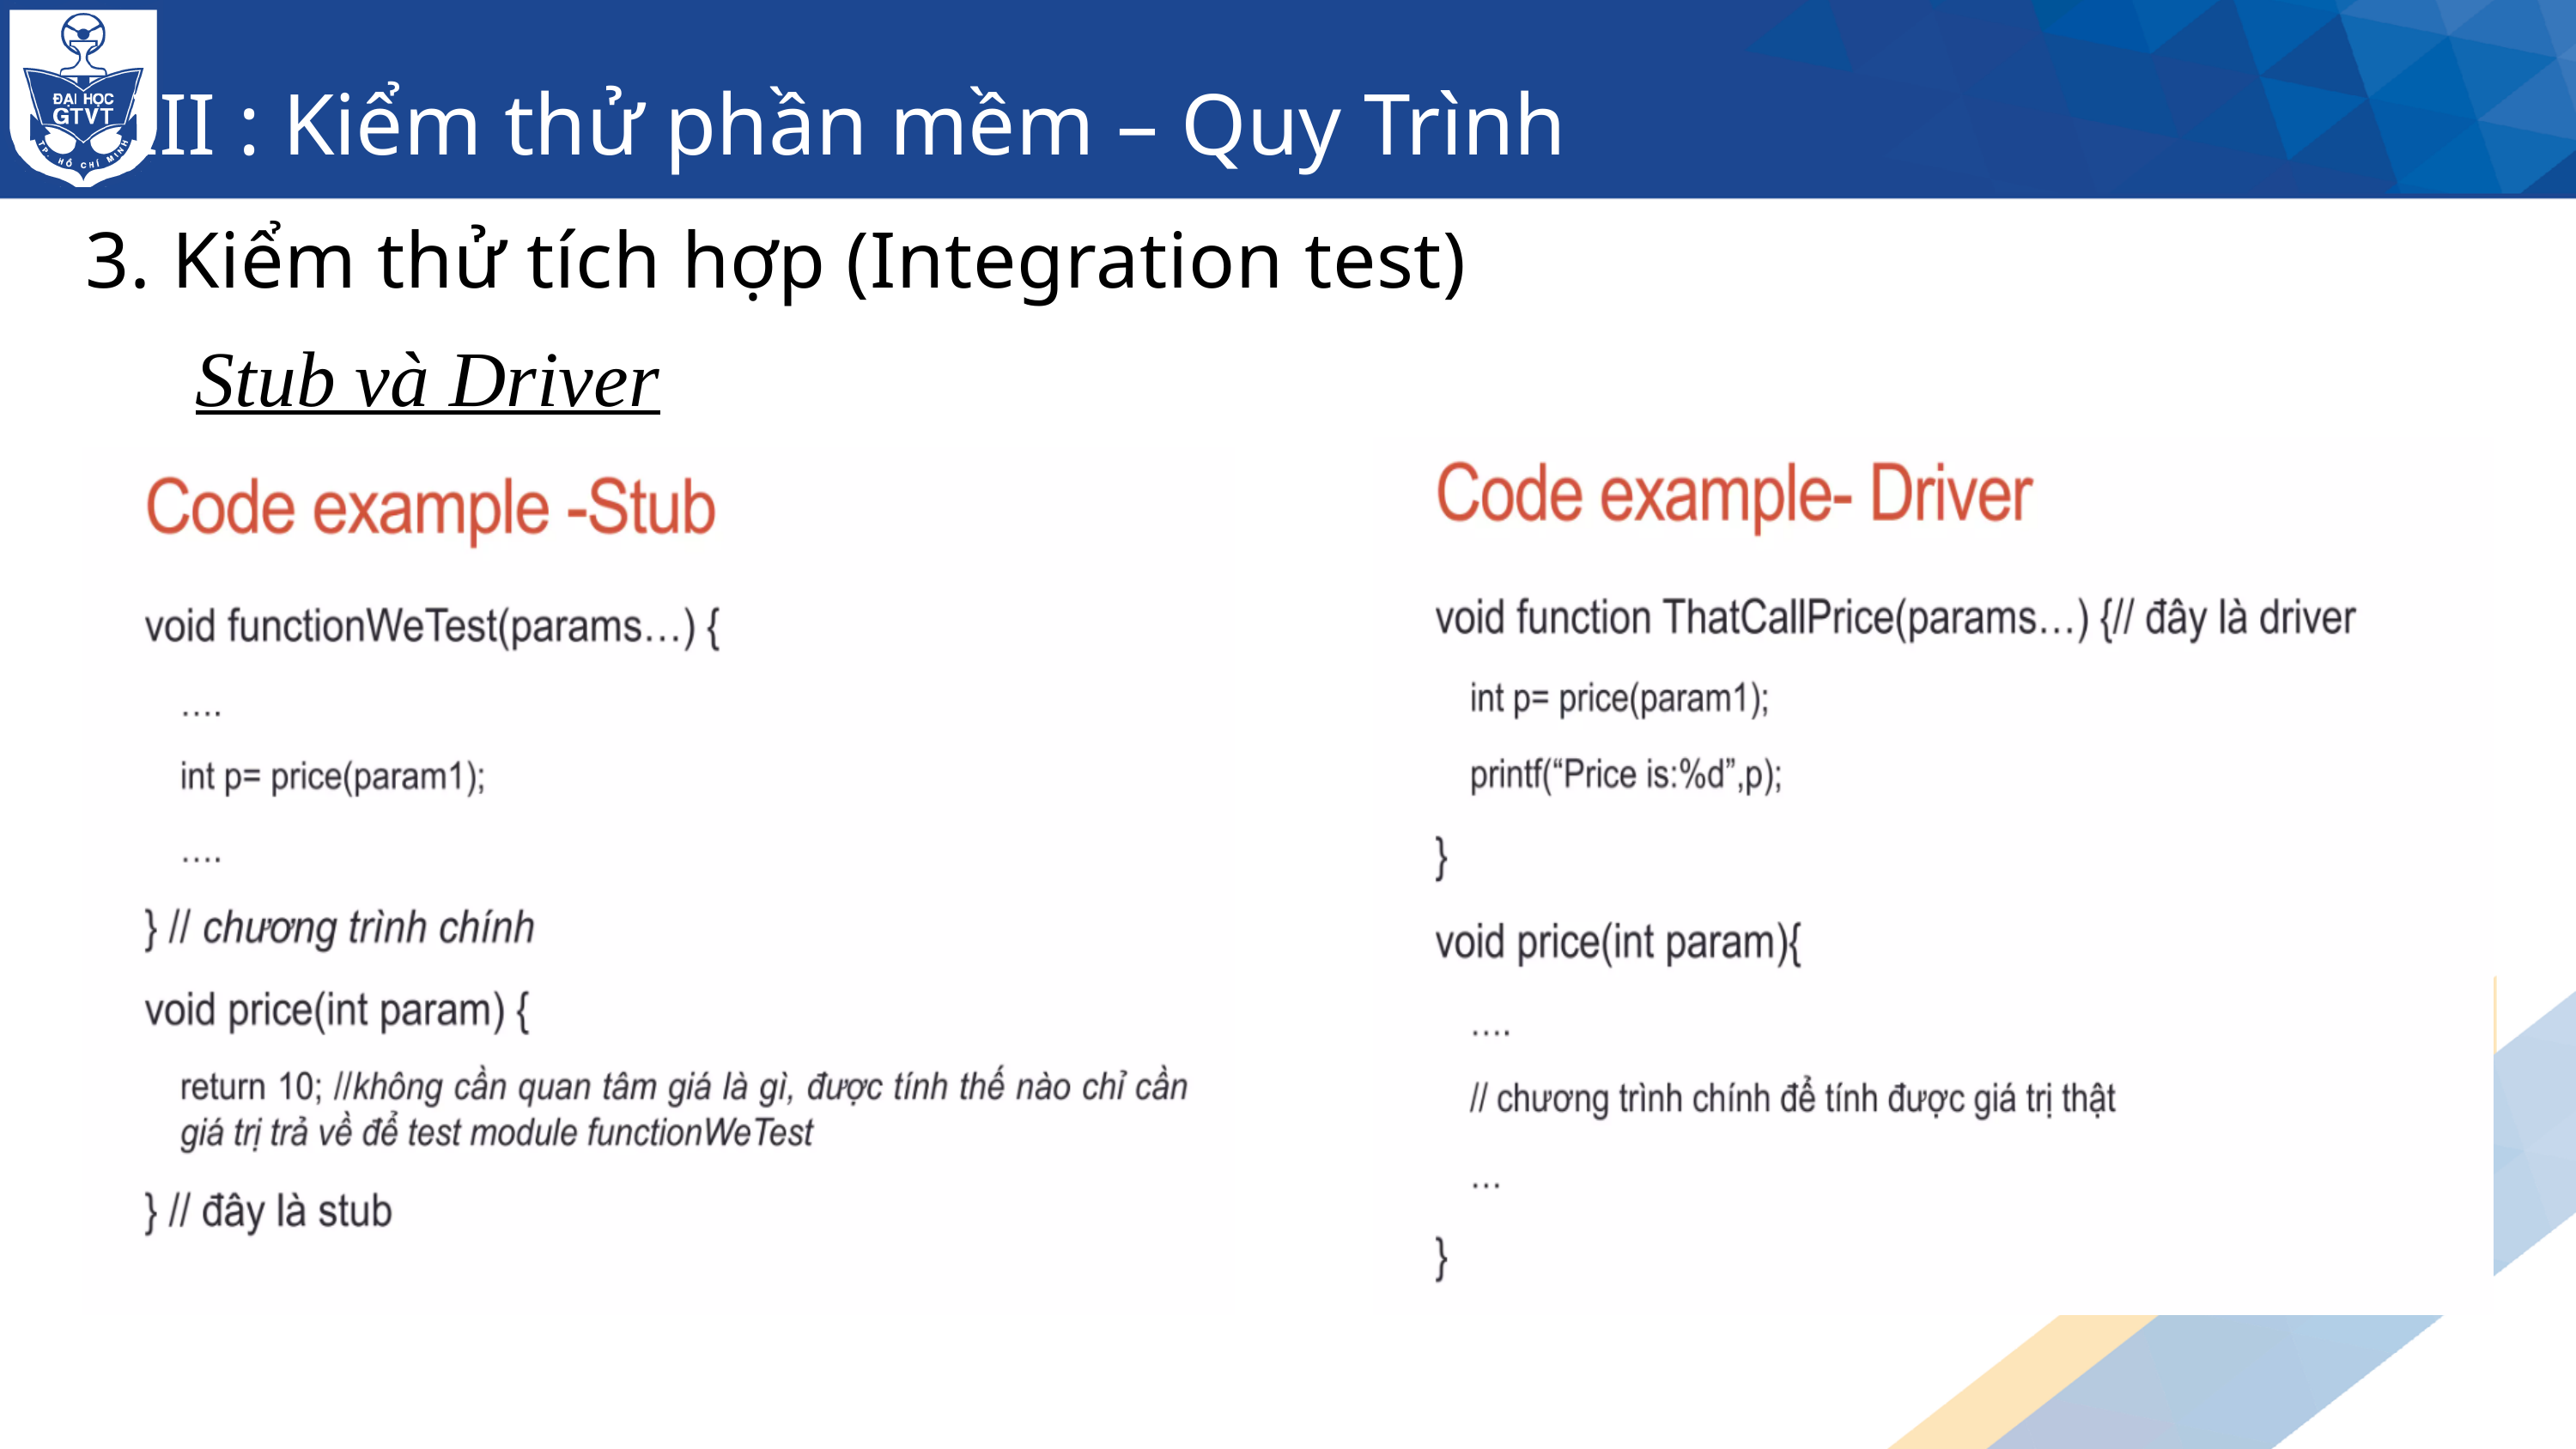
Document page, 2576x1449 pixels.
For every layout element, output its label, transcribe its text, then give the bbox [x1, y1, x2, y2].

text_box III : Kiểm thử phần mềm – Quy Trình [129, 54, 1591, 173]
text_box Stub và Driver [183, 321, 1178, 429]
picture [1373, 437, 2494, 1315]
text_box [0, 0, 2576, 1449]
text_box [0, 0, 166, 188]
picture [82, 447, 1235, 1315]
text_box 3. Kiểm thử tích hợp (Integration test) [82, 220, 1471, 304]
